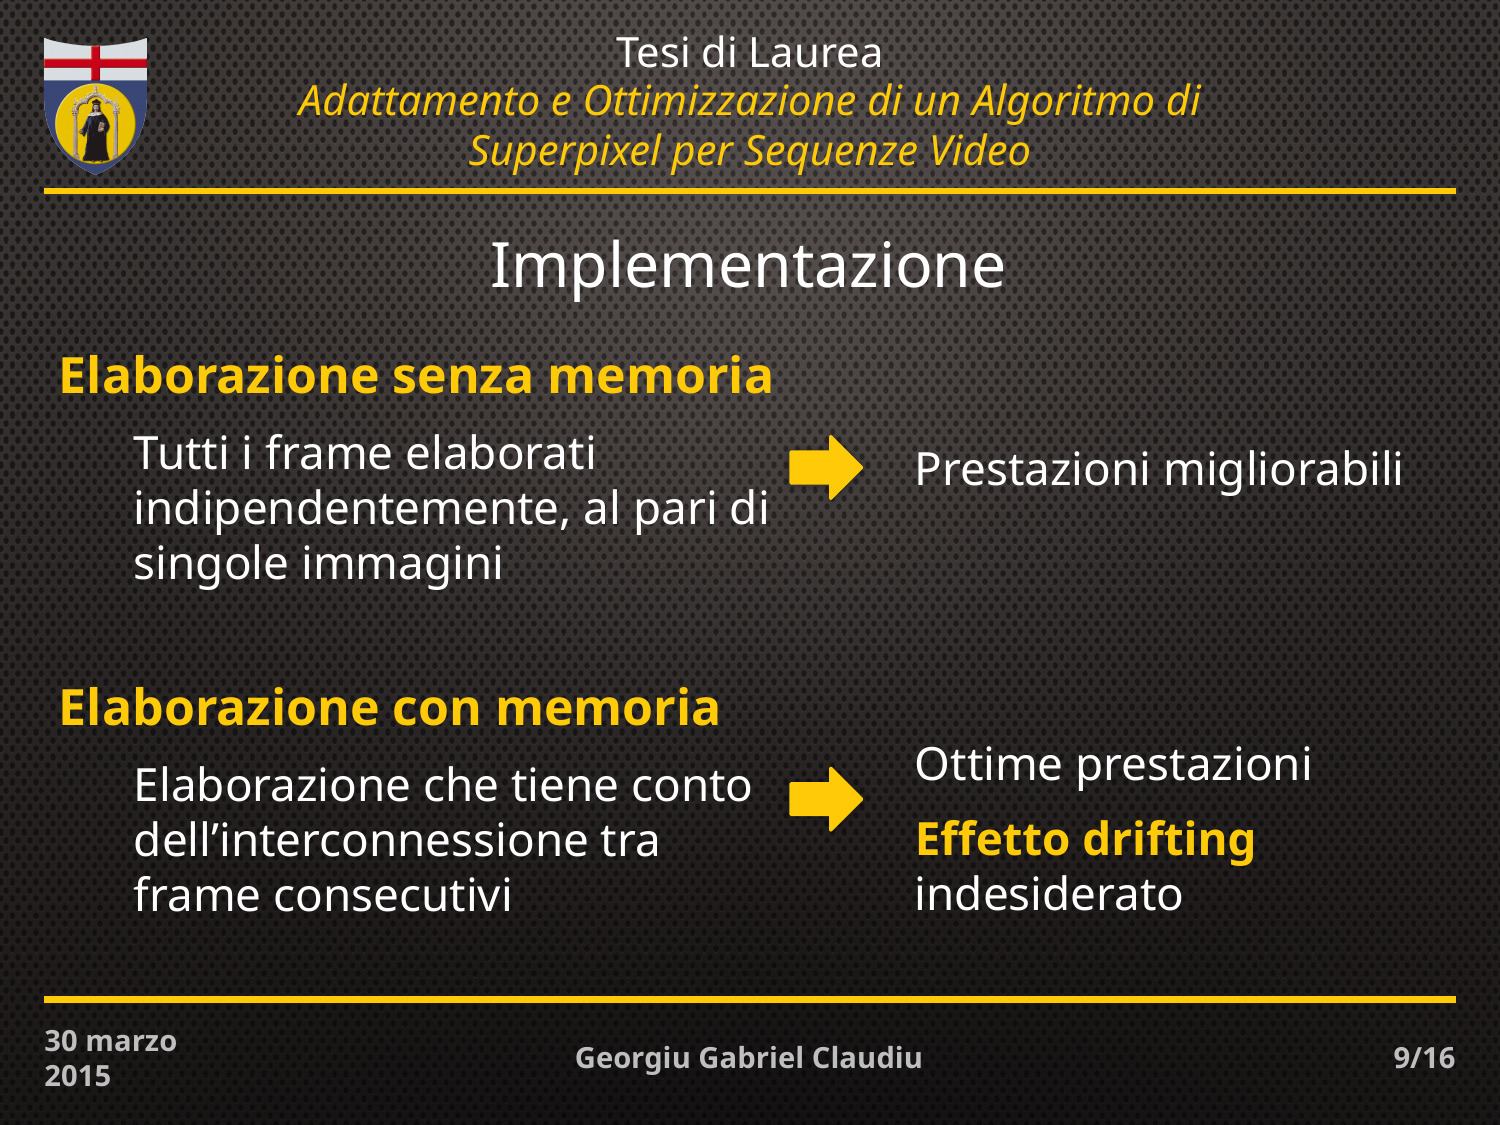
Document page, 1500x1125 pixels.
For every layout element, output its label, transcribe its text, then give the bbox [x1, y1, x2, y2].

text_box Prestazioni migliorabili [900, 432, 1456, 503]
text_box Tesi di Laurea [599, 18, 901, 66]
text_box Implementazione [468, 218, 1030, 308]
text_box [789, 766, 863, 832]
text_box Adattamento e Ottimizzazione di un Algoritmo di Superpixel per Sequenze Video [243, 66, 1257, 182]
text_box Elaborazione senza memoria Tutti i frame elaborati indipendentemente, al pari di singole immagini [44, 336, 791, 596]
footer Georgiu Gabriel Claudiu [559, 1026, 939, 1087]
text_box 30 marzo 2015 [44, 1026, 264, 1087]
text_box [789, 435, 863, 500]
picture [43, 38, 147, 175]
slide_number 9/16 [1376, 1026, 1456, 1087]
text_box Ottime prestazioni Effetto drifting indesiderato [900, 727, 1456, 928]
text_box Elaborazione con memoria Elaborazione che tiene conto dell’interconnessione tra frame consecutivi [44, 667, 791, 928]
